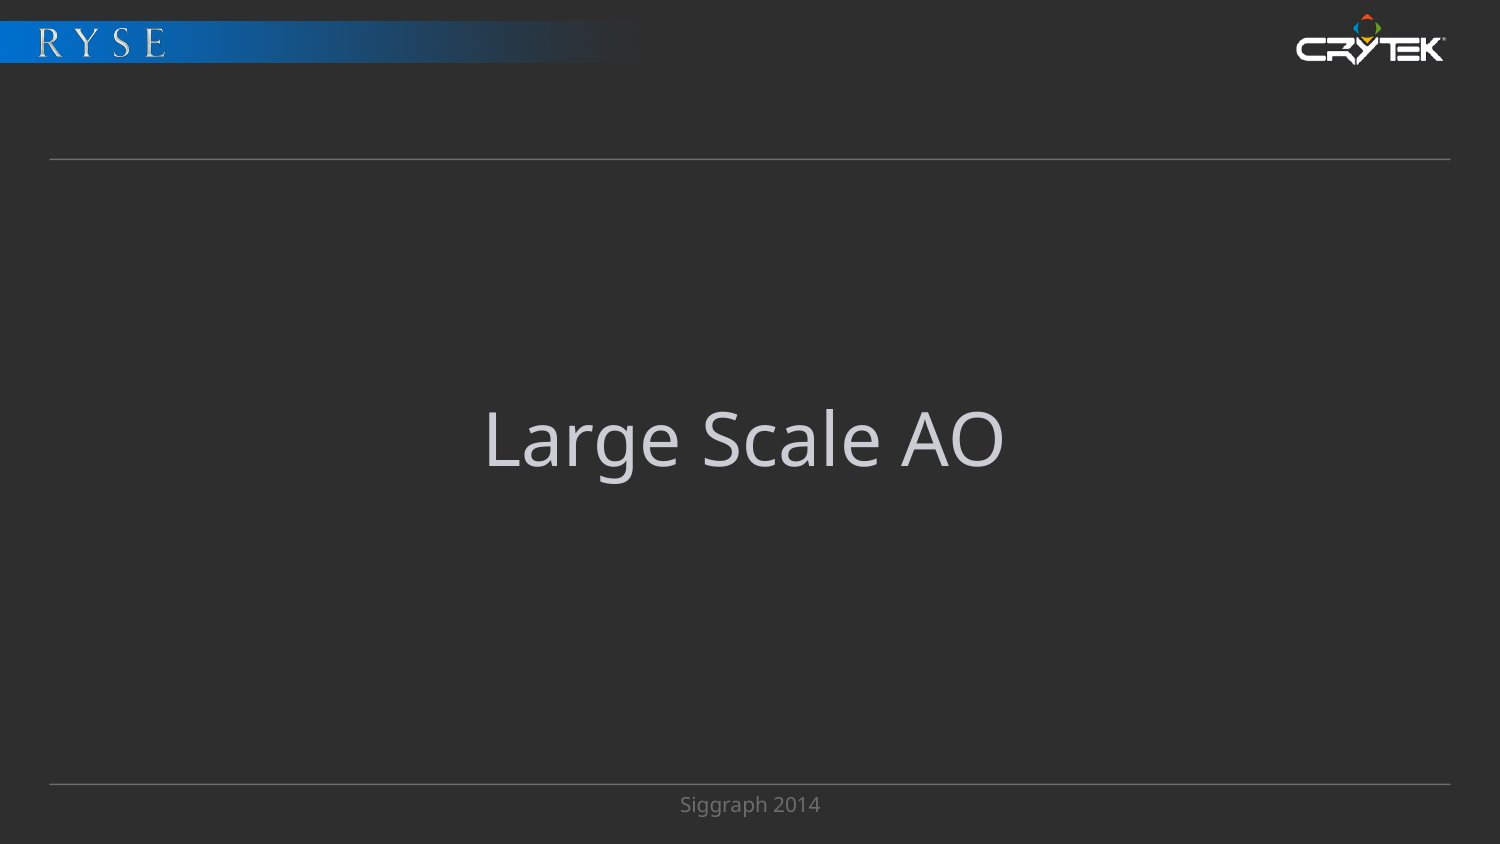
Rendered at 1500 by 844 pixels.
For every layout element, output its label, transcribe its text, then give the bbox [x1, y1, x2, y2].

picture [0, 21, 650, 63]
picture [1287, 9, 1450, 67]
list Large Scale AO [75, 384, 1400, 497]
